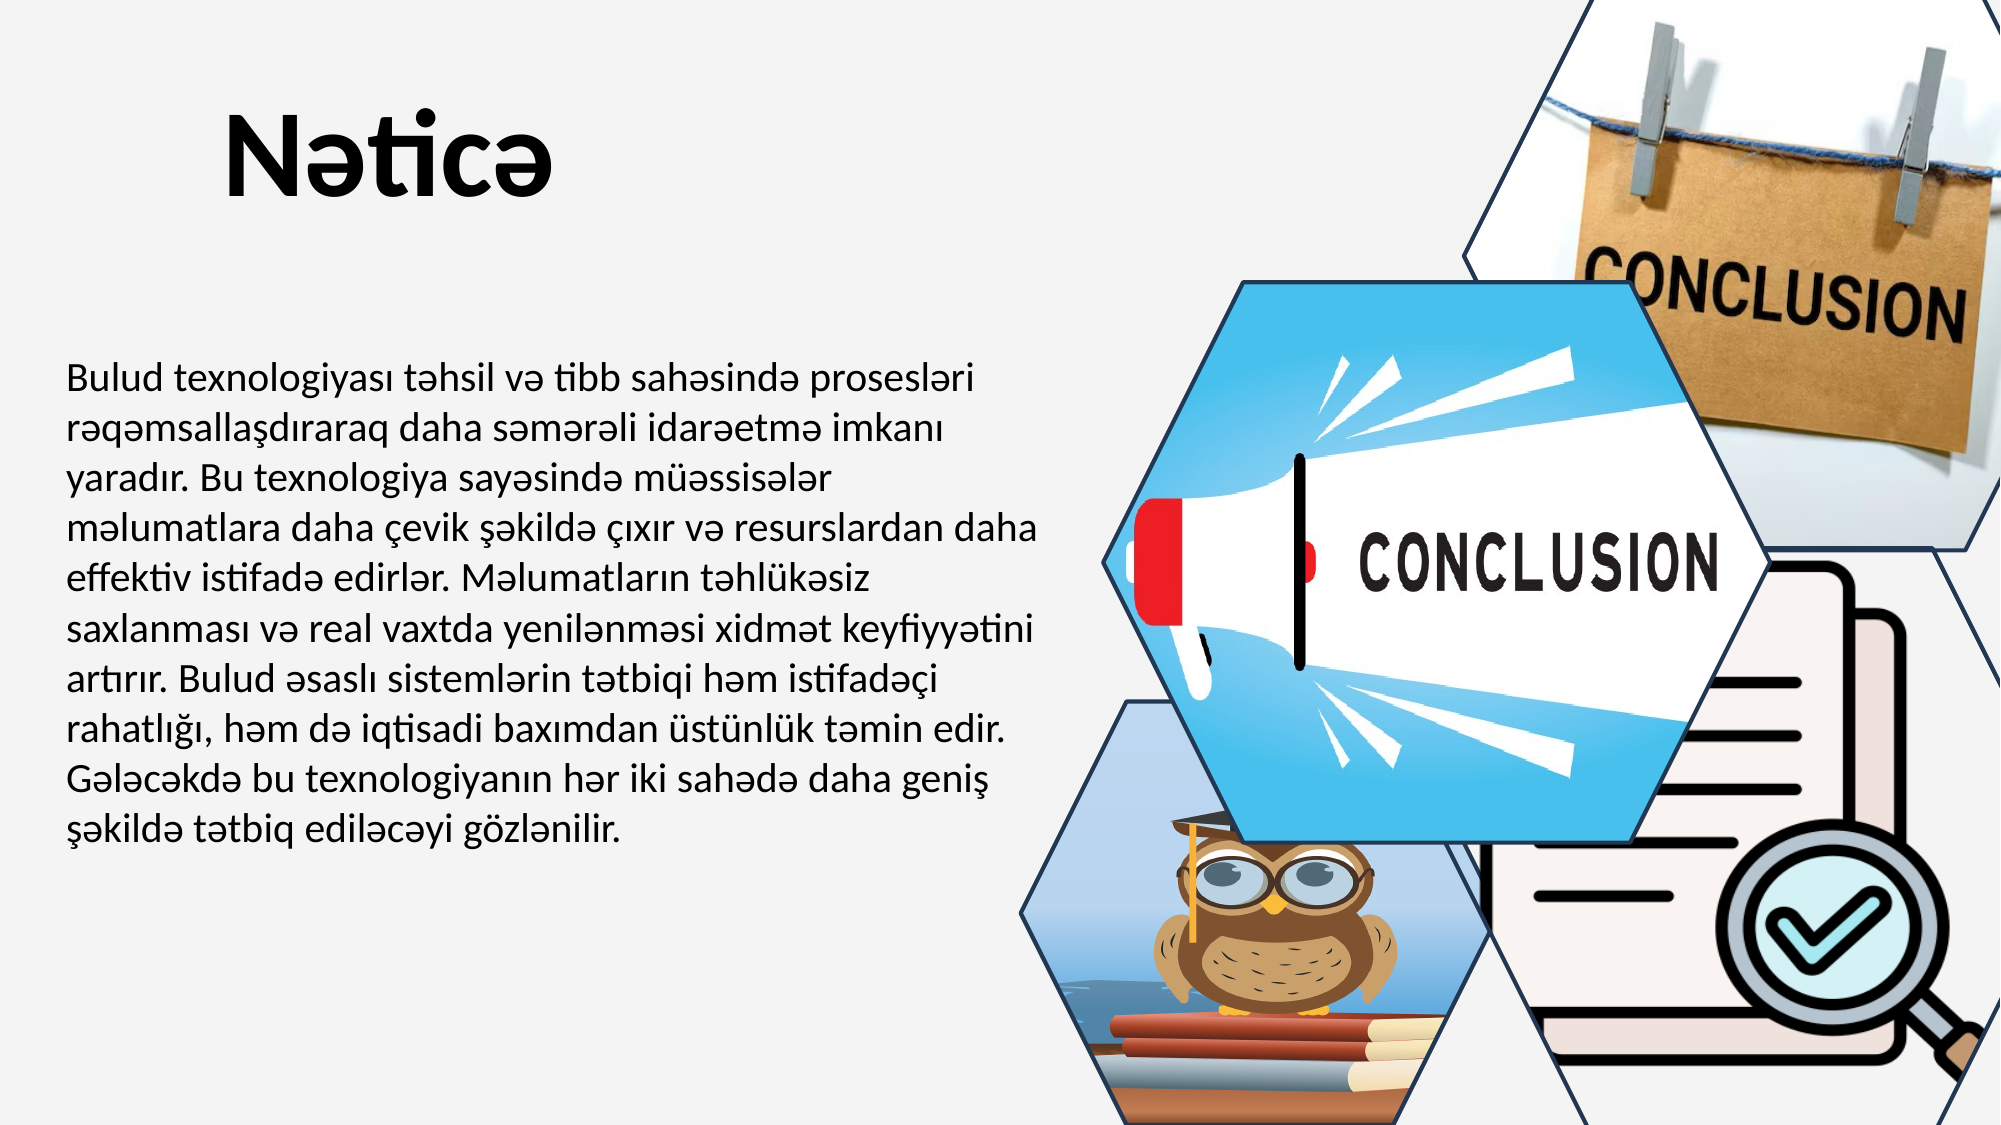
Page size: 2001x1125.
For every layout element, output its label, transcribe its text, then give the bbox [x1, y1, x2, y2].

text_box [1018, 699, 1490, 1125]
text_box [1101, 280, 1773, 845]
text_box Nəticə [207, 64, 1267, 230]
text_box [1462, 0, 2000, 553]
text_box Bulud texnologiyası təhsil və tibb sahəsində prosesləri rəqəmsallaşdıraraq daha səmərəli idarəetmə imkanı yaradır. Bu texnologiya sayəsində müəssisələr məlumatlara daha çevik şəkildə çıxır və resurslardan daha effektiv istifadə edirlər. Məlumatların təhlükəsiz saxlanması və real vaxtda yenilənməsi xidmət keyfiyyətini artırır. Bulud əsaslı sistemlərin tətbiqi həm istifadəçi rahatlığı, həm də iqtisadi baxımdan üstünlük təmin edir. Gələcəkdə bu texnologiyanın hər iki sahədə daha geniş şəkildə tətbiq ediləcəyi gözlənilir. [51, 342, 1071, 858]
text_box [1444, 546, 2000, 1125]
